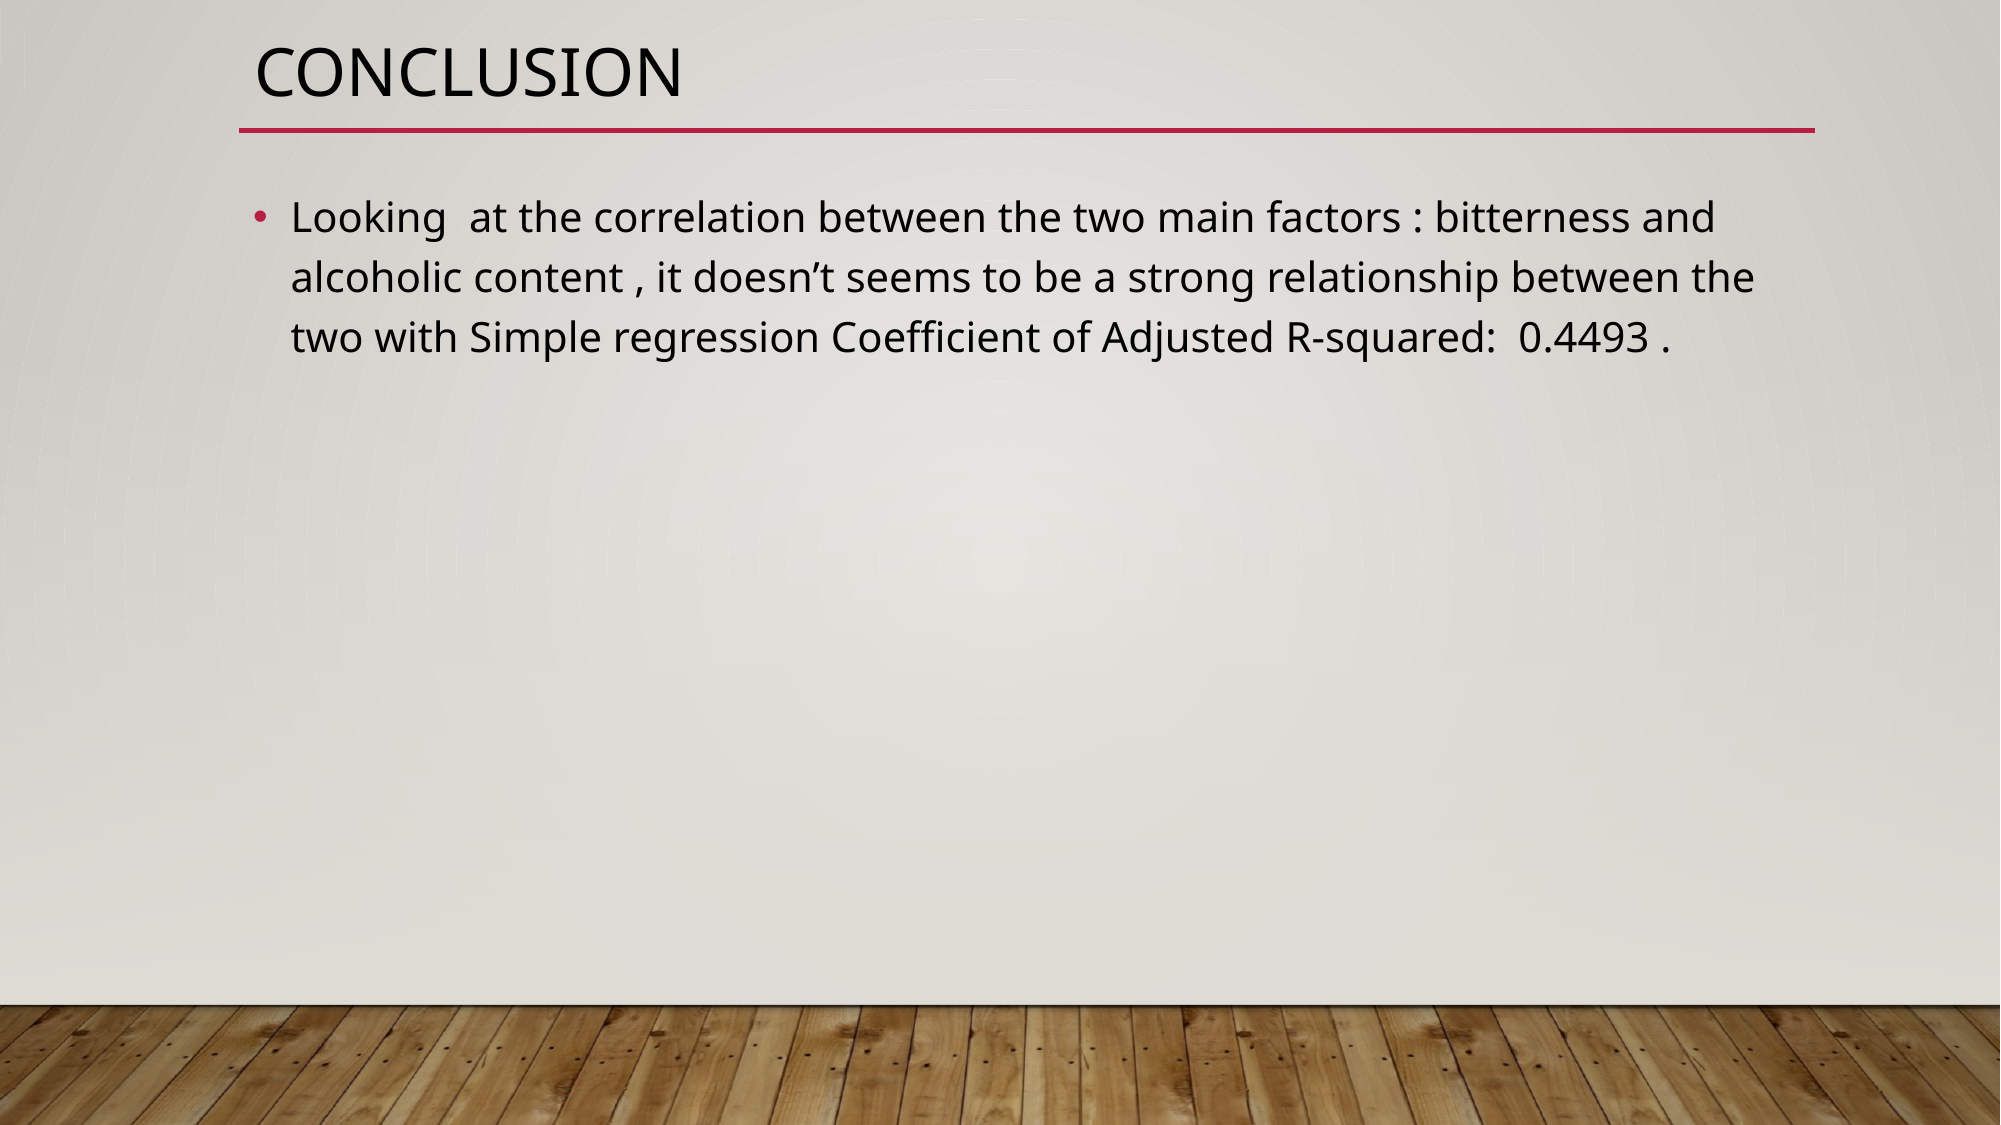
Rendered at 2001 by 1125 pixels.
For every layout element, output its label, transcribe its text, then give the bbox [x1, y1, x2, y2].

title Conclusion [239, 31, 1815, 204]
picture [0, 1005, 2000, 1125]
list Looking at the correlation between the two main factors : bitterness and alcoholic content , it doesn’t seems to be a strong relationship between the two with Simple regression Coefficient of Adjusted R-squared: 0.4493 . [238, 173, 1814, 740]
